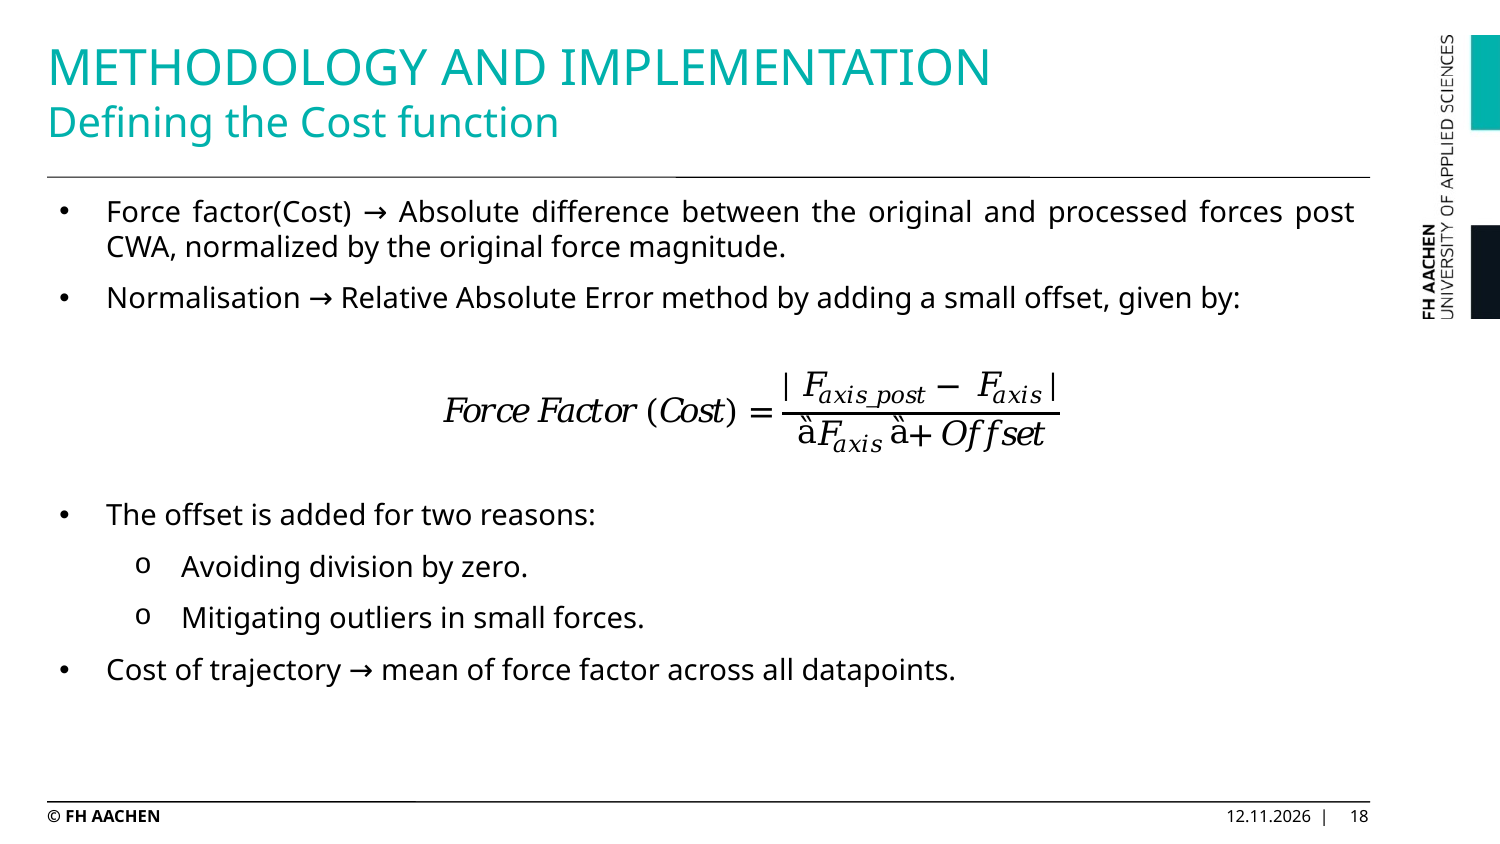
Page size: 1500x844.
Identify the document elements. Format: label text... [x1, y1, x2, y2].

slide_number 18 [1319, 806, 1369, 822]
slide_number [1199, 806, 1319, 822]
text_box Force factor(Cost) → Absolute difference between the original and processed forces post CWA, normalized by the original force magnitude. Normalisation → Relative Absolute Error method by adding a small offset, given by: [44, 185, 1370, 322]
title METHODOLOGY AND IMPLEMENTATION Defining the Cost function [47, 35, 1370, 154]
picture [98, 368, 1401, 487]
footer © FH AACHEN [47, 806, 988, 822]
text_box The offset is added for two reasons: Avoiding division by zero. Mitigating outliers in small forces. Cost of trajectory → mean of force factor across all datapoints. [44, 489, 1368, 694]
picture [1411, 35, 1500, 319]
